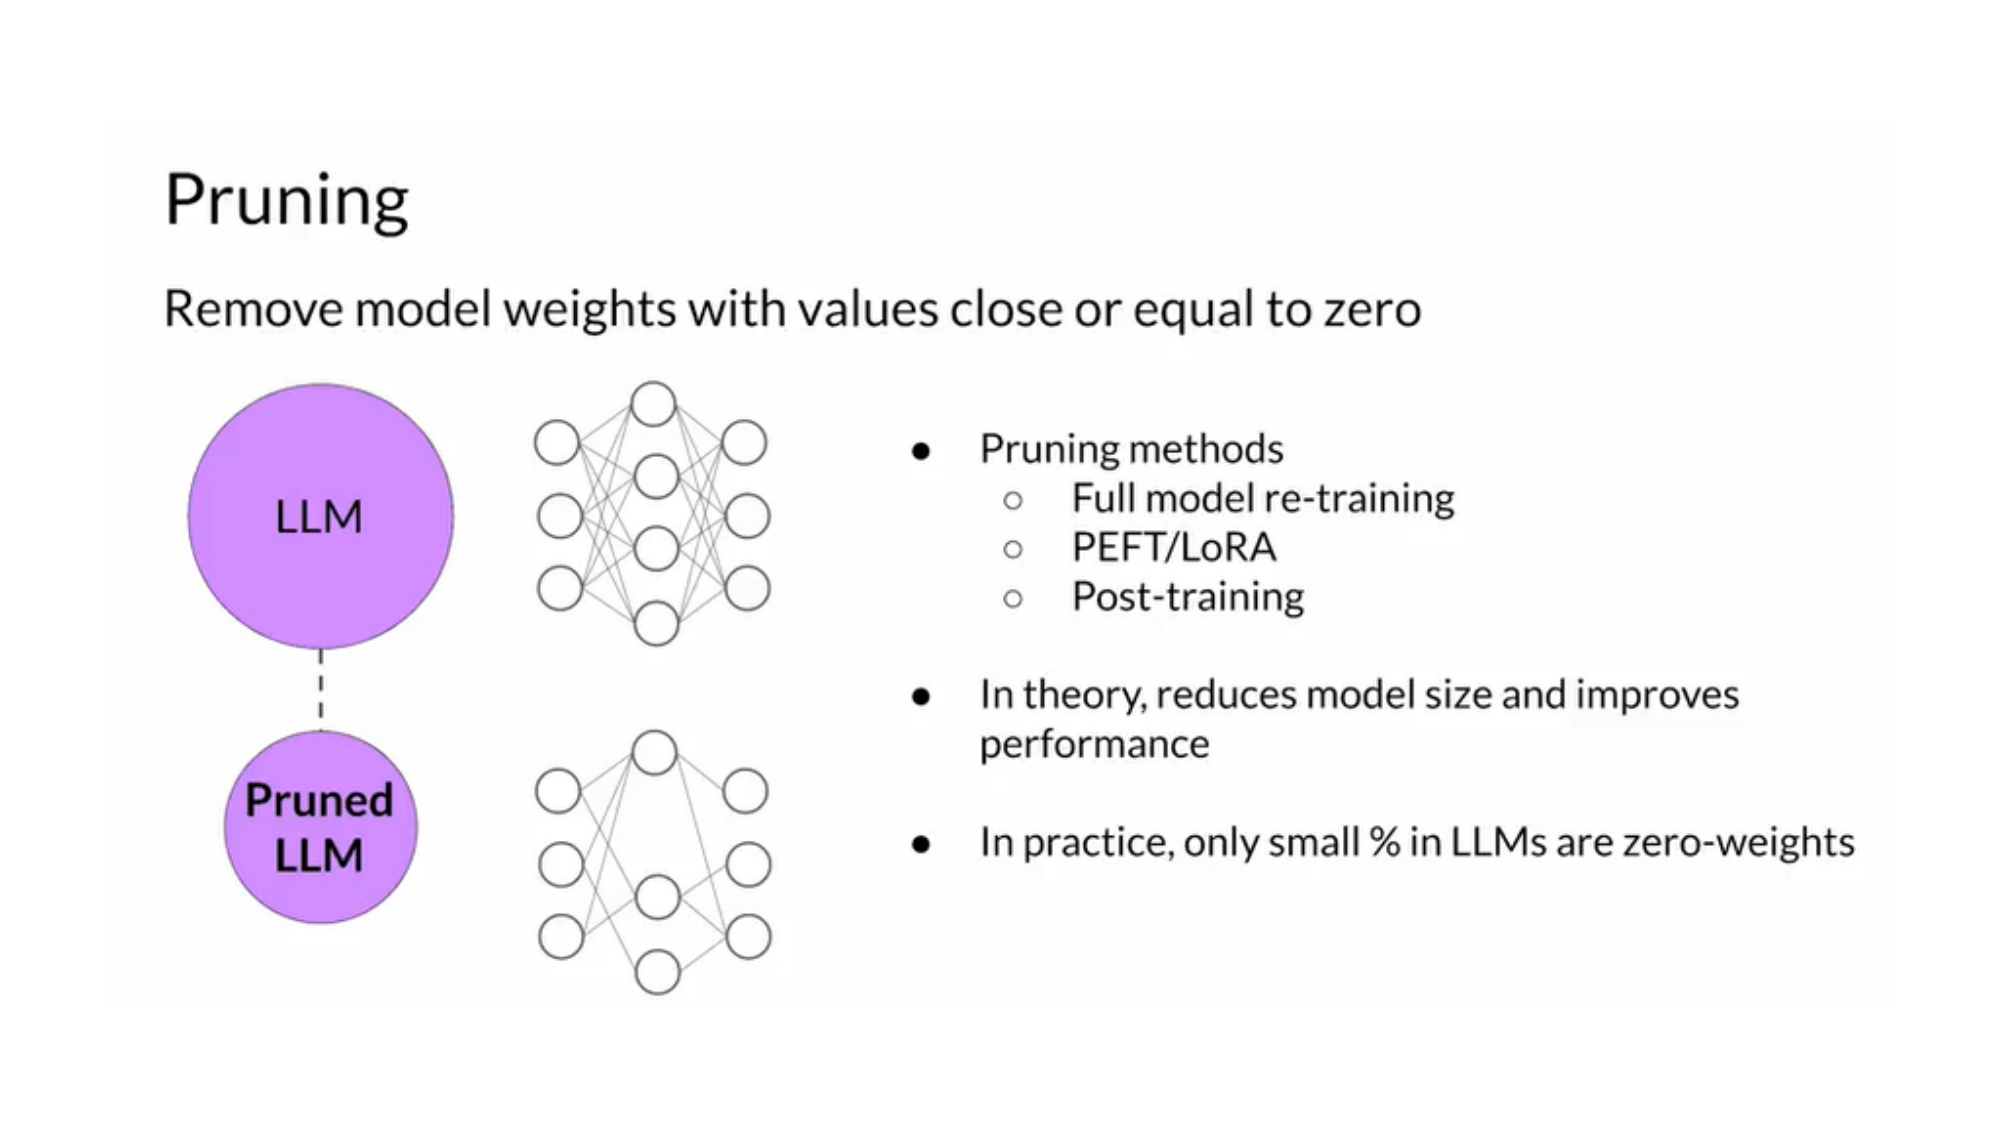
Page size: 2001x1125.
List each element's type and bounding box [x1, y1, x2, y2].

list [105, 119, 1895, 1006]
